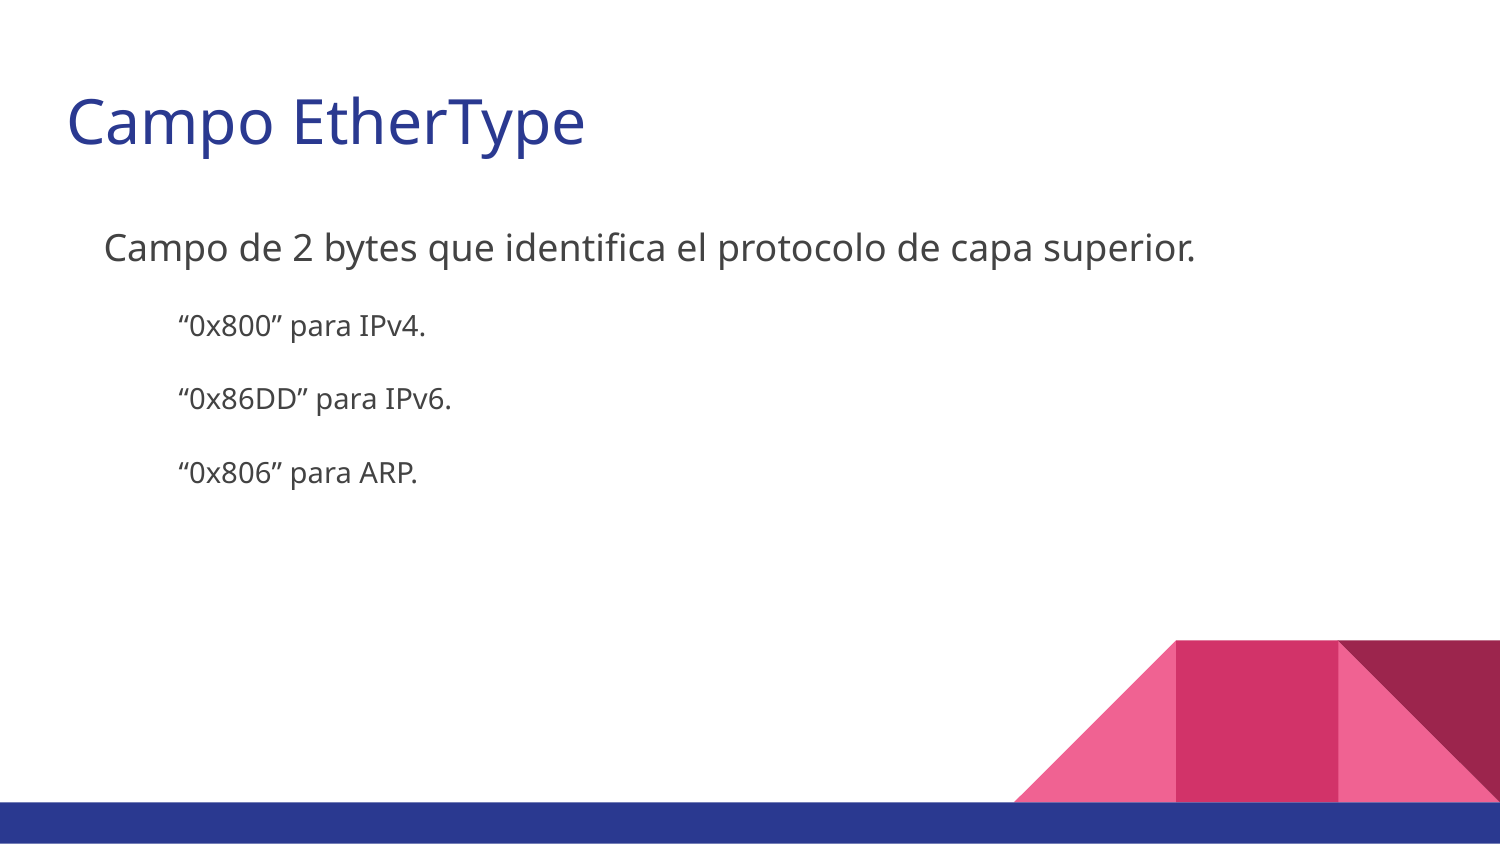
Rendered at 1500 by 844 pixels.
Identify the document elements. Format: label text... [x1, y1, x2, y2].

title Campo EtherType [51, 67, 1449, 167]
list Campo de 2 bytes que identifica el protocolo de capa superior. “0x800” para IPv4. “0x86DD” para IPv6. “0x806” para ARP. [51, 201, 1449, 750]
